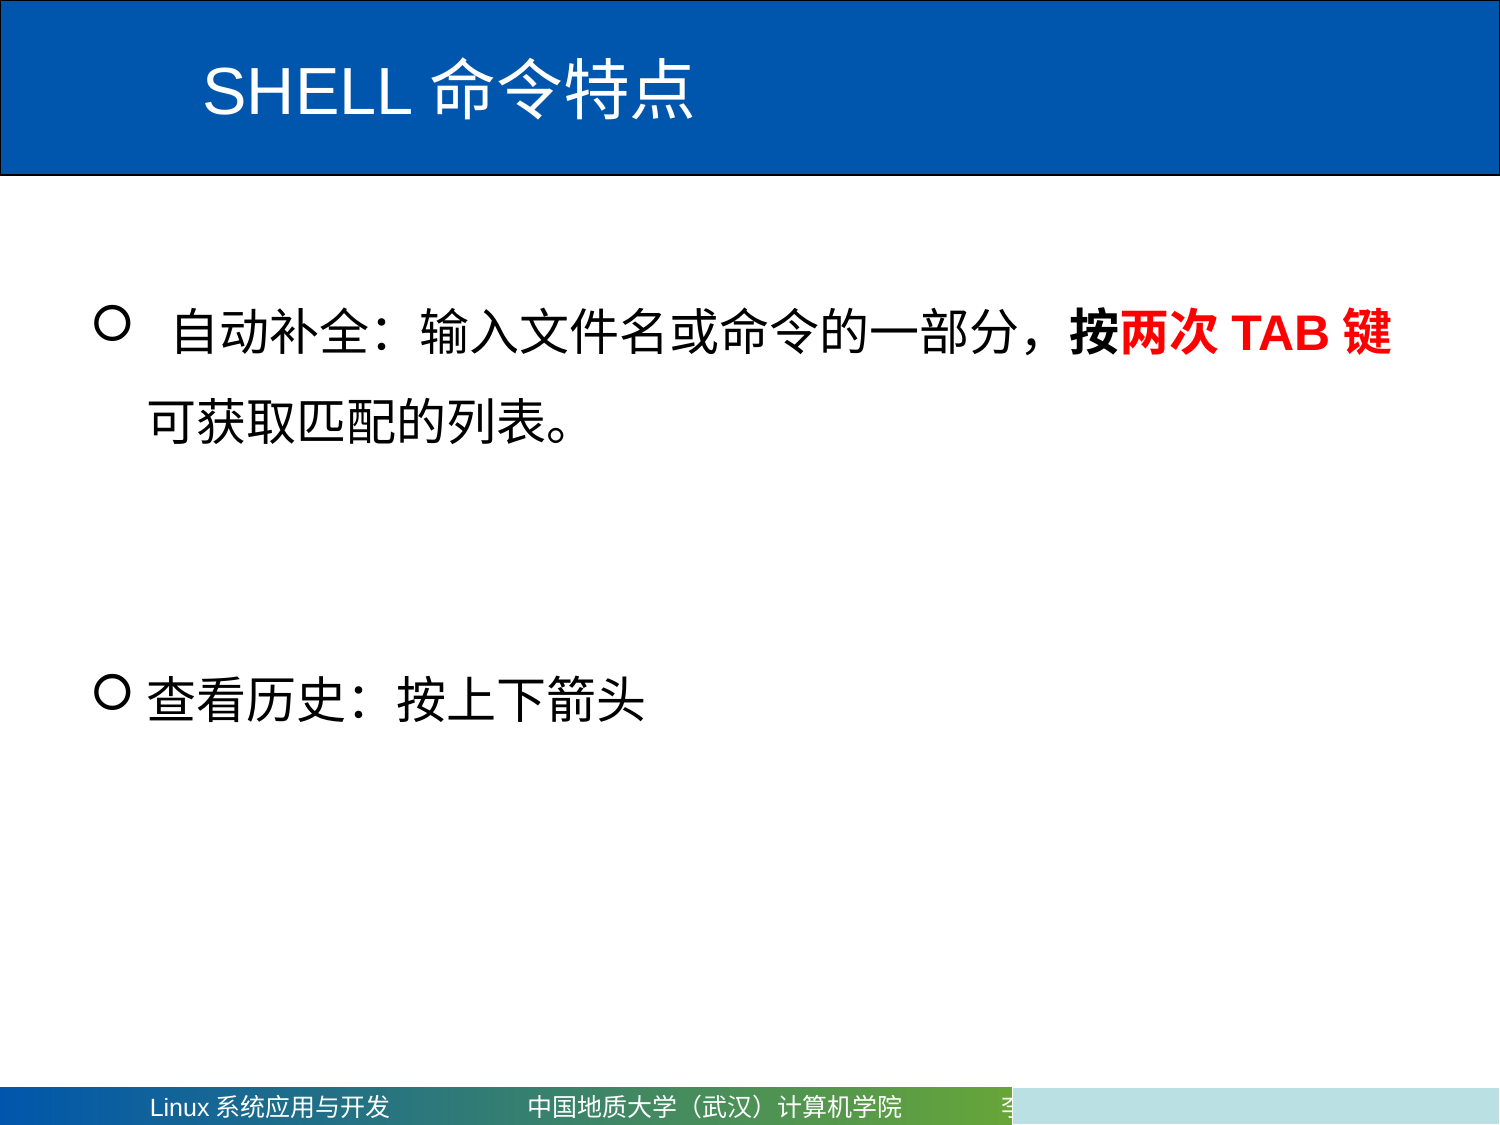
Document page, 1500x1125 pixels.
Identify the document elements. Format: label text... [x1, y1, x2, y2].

list 自动补全：输入文件名或命令的一部分，按两次TAB键可获取匹配的列表。 查看历史：按上下箭头 [75, 262, 1425, 1005]
title SHELL命令特点 [187, 12, 1500, 163]
